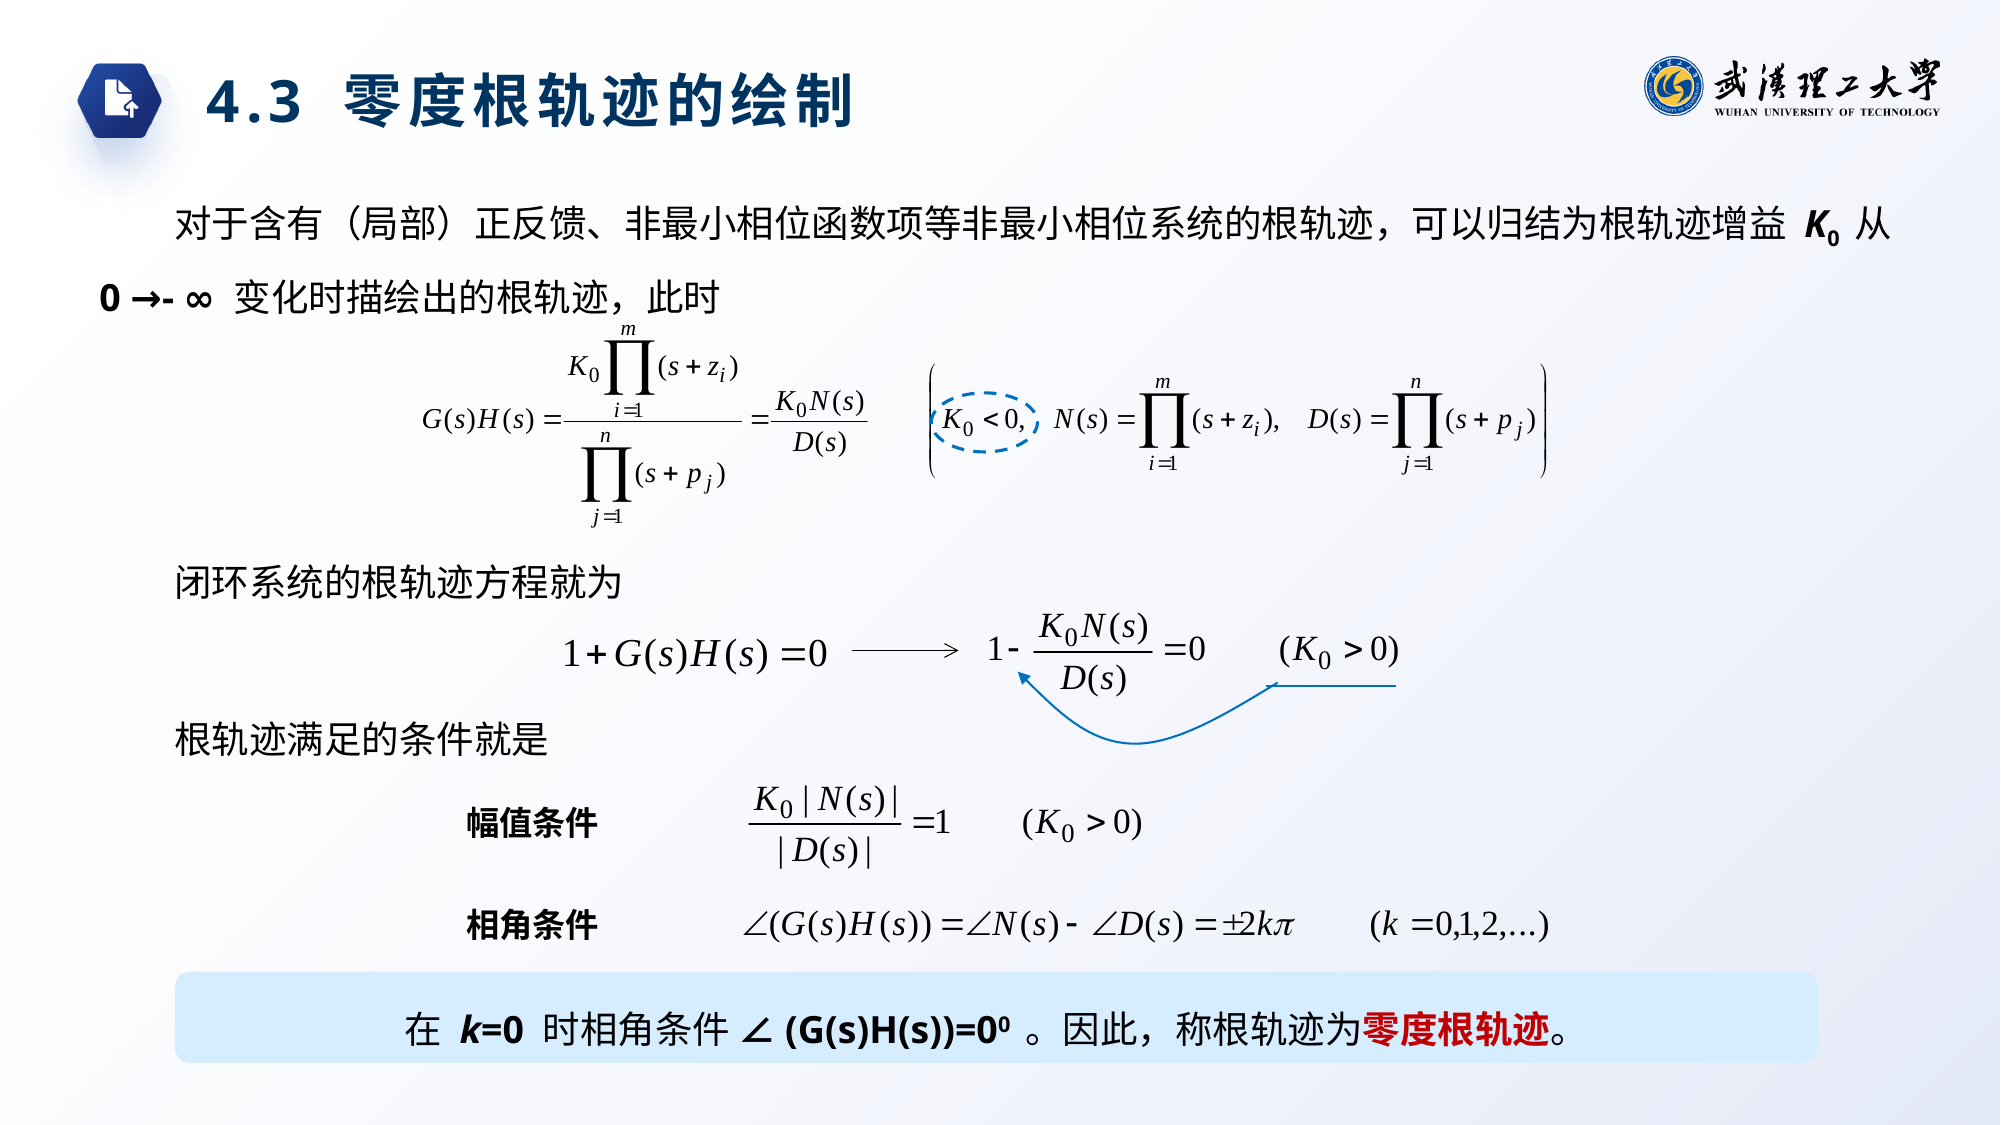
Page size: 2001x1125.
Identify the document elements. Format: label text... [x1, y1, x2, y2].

text_box 幅值条件 [451, 794, 700, 850]
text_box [556, 626, 838, 686]
picture [0, 0, 2000, 1125]
text_box [1056, 710, 1233, 745]
text_box 根轨迹满足的条件就是 [159, 708, 610, 769]
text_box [734, 895, 1556, 954]
text_box 相角条件 [451, 896, 700, 952]
list 4.3 零度根轨迹的绘制 [191, 56, 1624, 143]
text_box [740, 771, 1153, 883]
text_box 在 k=0 时相角条件 ∠(G(s)H(s))=00 。因此，称根轨迹为零度根轨迹。 [174, 971, 1818, 1063]
text_box 对于含有（局部）正反馈、非最小相位函数项等非最小相位系统的根轨迹，可以归结为根轨迹增益 K0 从0 →- ∞ 变化时描绘出的根轨迹，此时 [84, 167, 1916, 327]
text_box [982, 598, 1412, 710]
text_box 闭环系统的根轨迹方程就为 [159, 551, 661, 612]
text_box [415, 309, 1560, 537]
